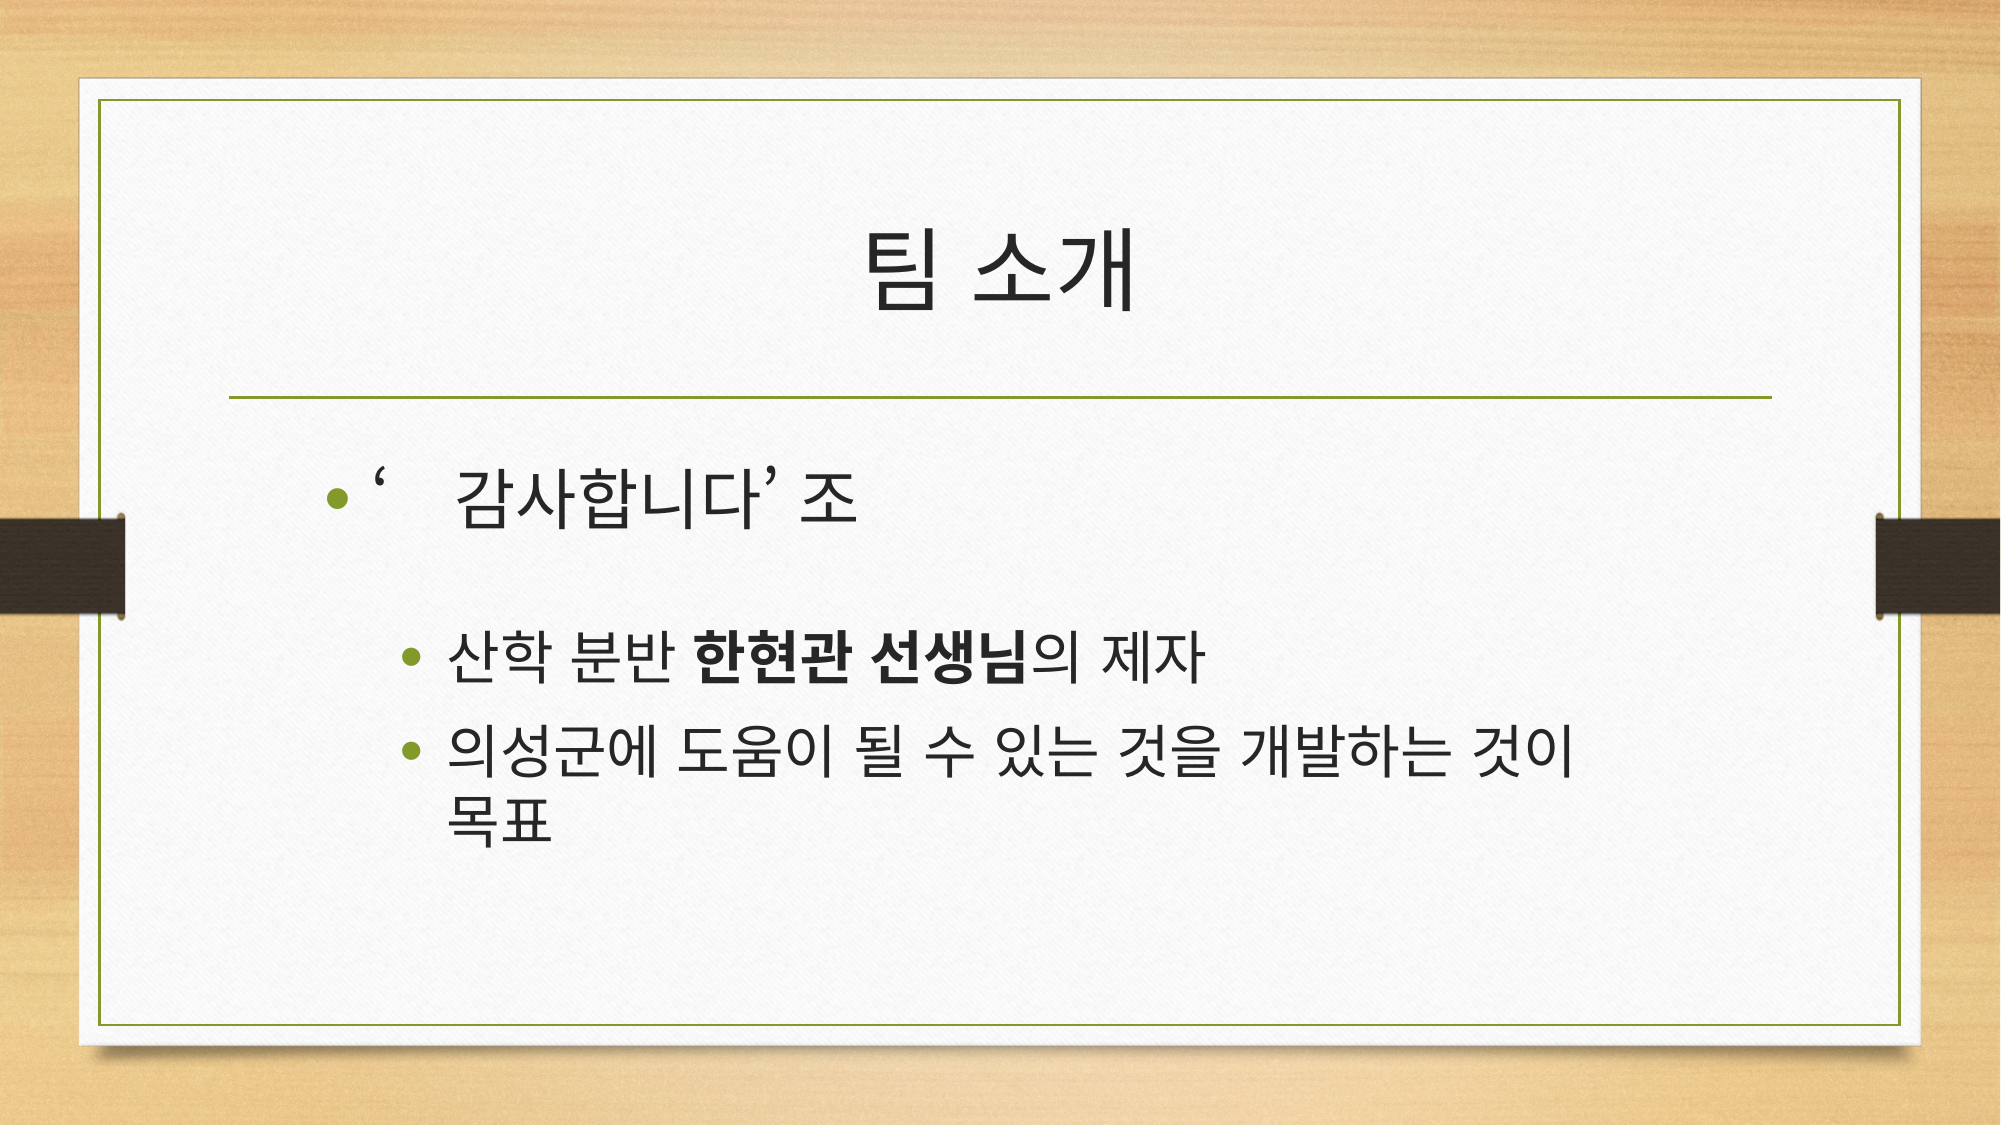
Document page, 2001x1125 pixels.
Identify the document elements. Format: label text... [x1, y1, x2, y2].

picture [0, 0, 2001, 1125]
list ‘감사합니다’ 조 산학 분반 한현관 선생님의 제자 의성군에 도움이 될 수 있는 것을 개발하는 것이 목표 [309, 299, 1691, 1014]
title 팀 소개 [212, 161, 1788, 375]
